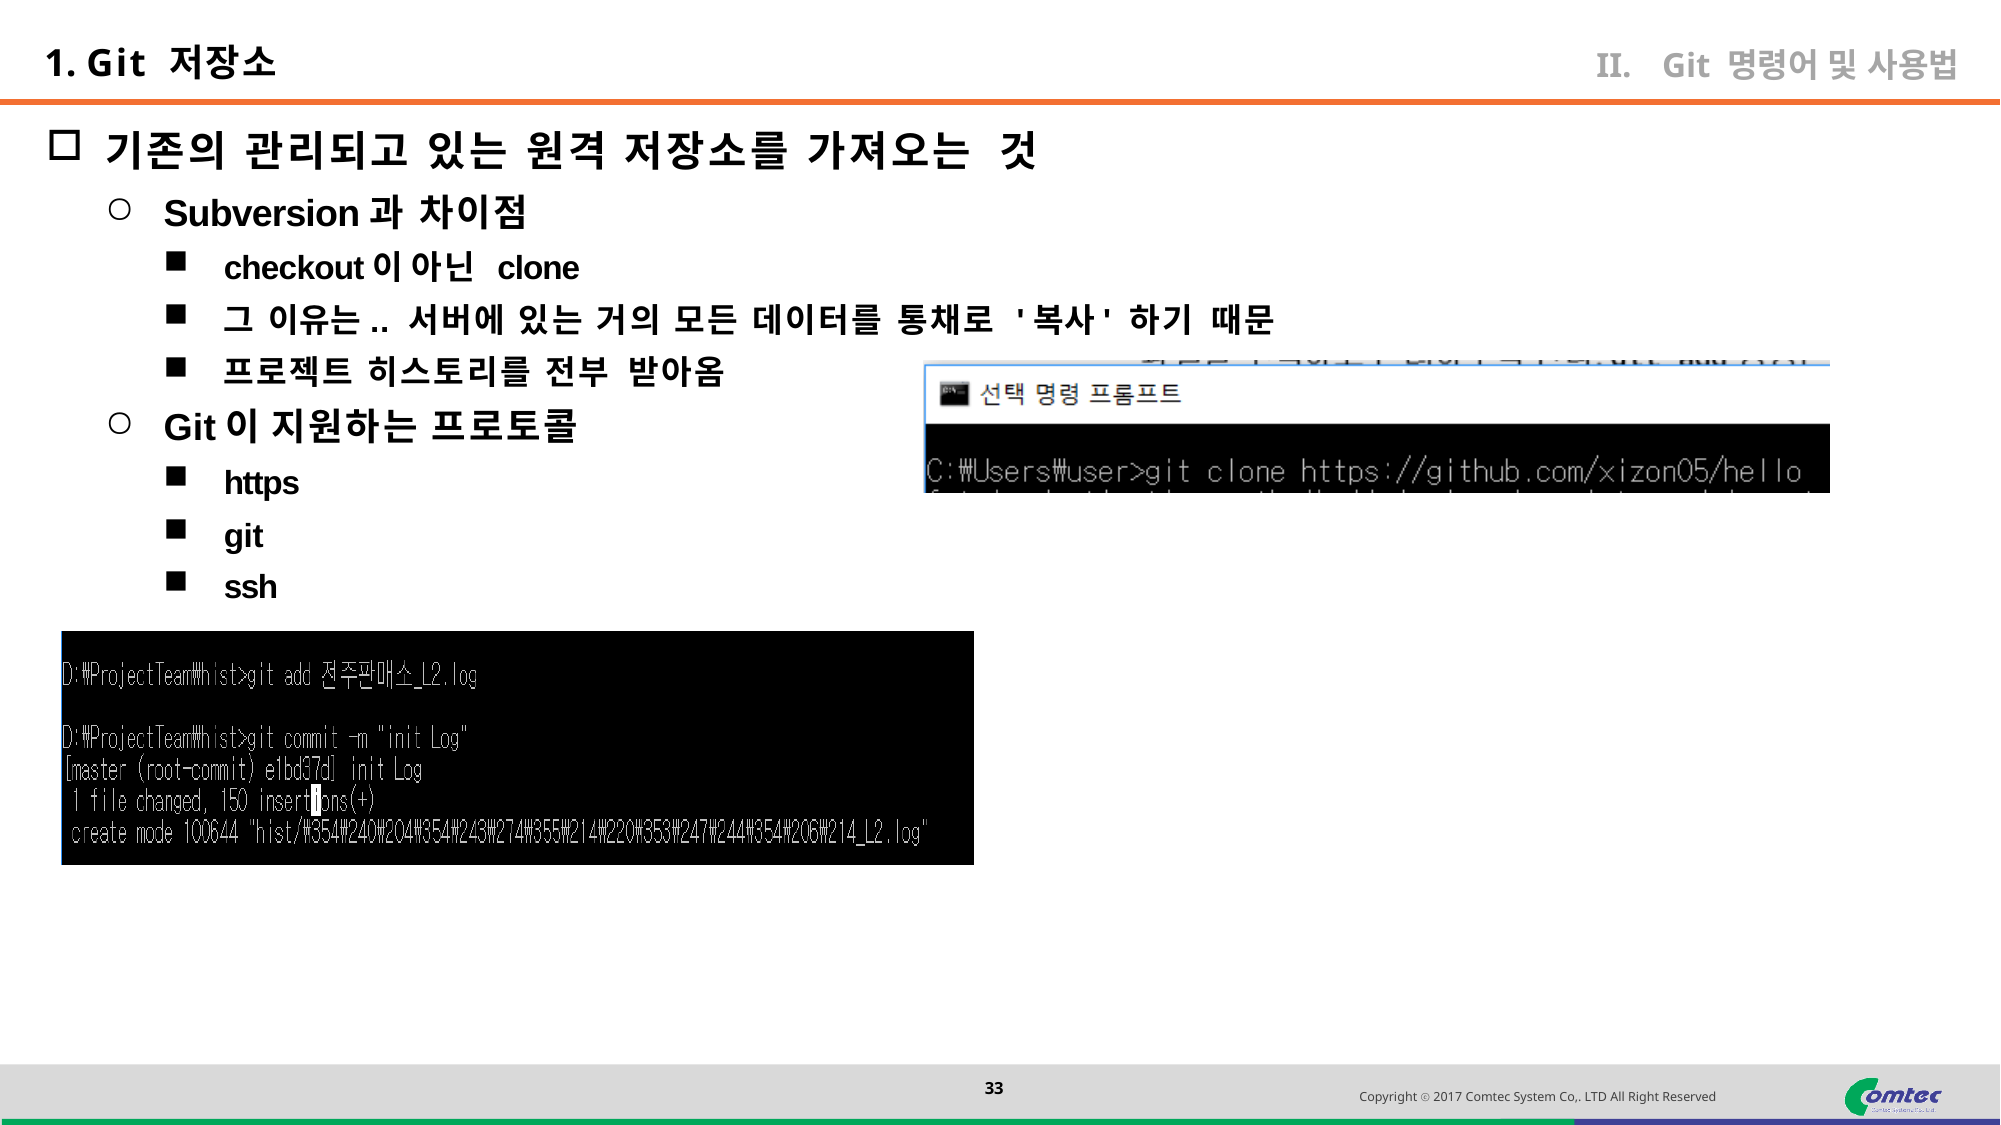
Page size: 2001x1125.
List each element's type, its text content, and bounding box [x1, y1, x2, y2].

list Git 명령어 및 사용법 [1158, 28, 1960, 92]
picture [1842, 1074, 1944, 1118]
list 1. Git 저장소 [44, 28, 1149, 92]
picture [61, 631, 975, 865]
text_box 기존의 관리되고 있는 원격 저장소를 가져오는 것 Subversion과 차이점 checkout이 아닌 clone 그 이유는.. 서버에 있는 거의 모든 데이터를 통채로 '복사' 하기 때문 프로젝트 히스토리를 전부 받아옴 Git이 지원하는 프로토콜 https git ssh [44, 107, 1864, 606]
picture [923, 359, 1830, 494]
